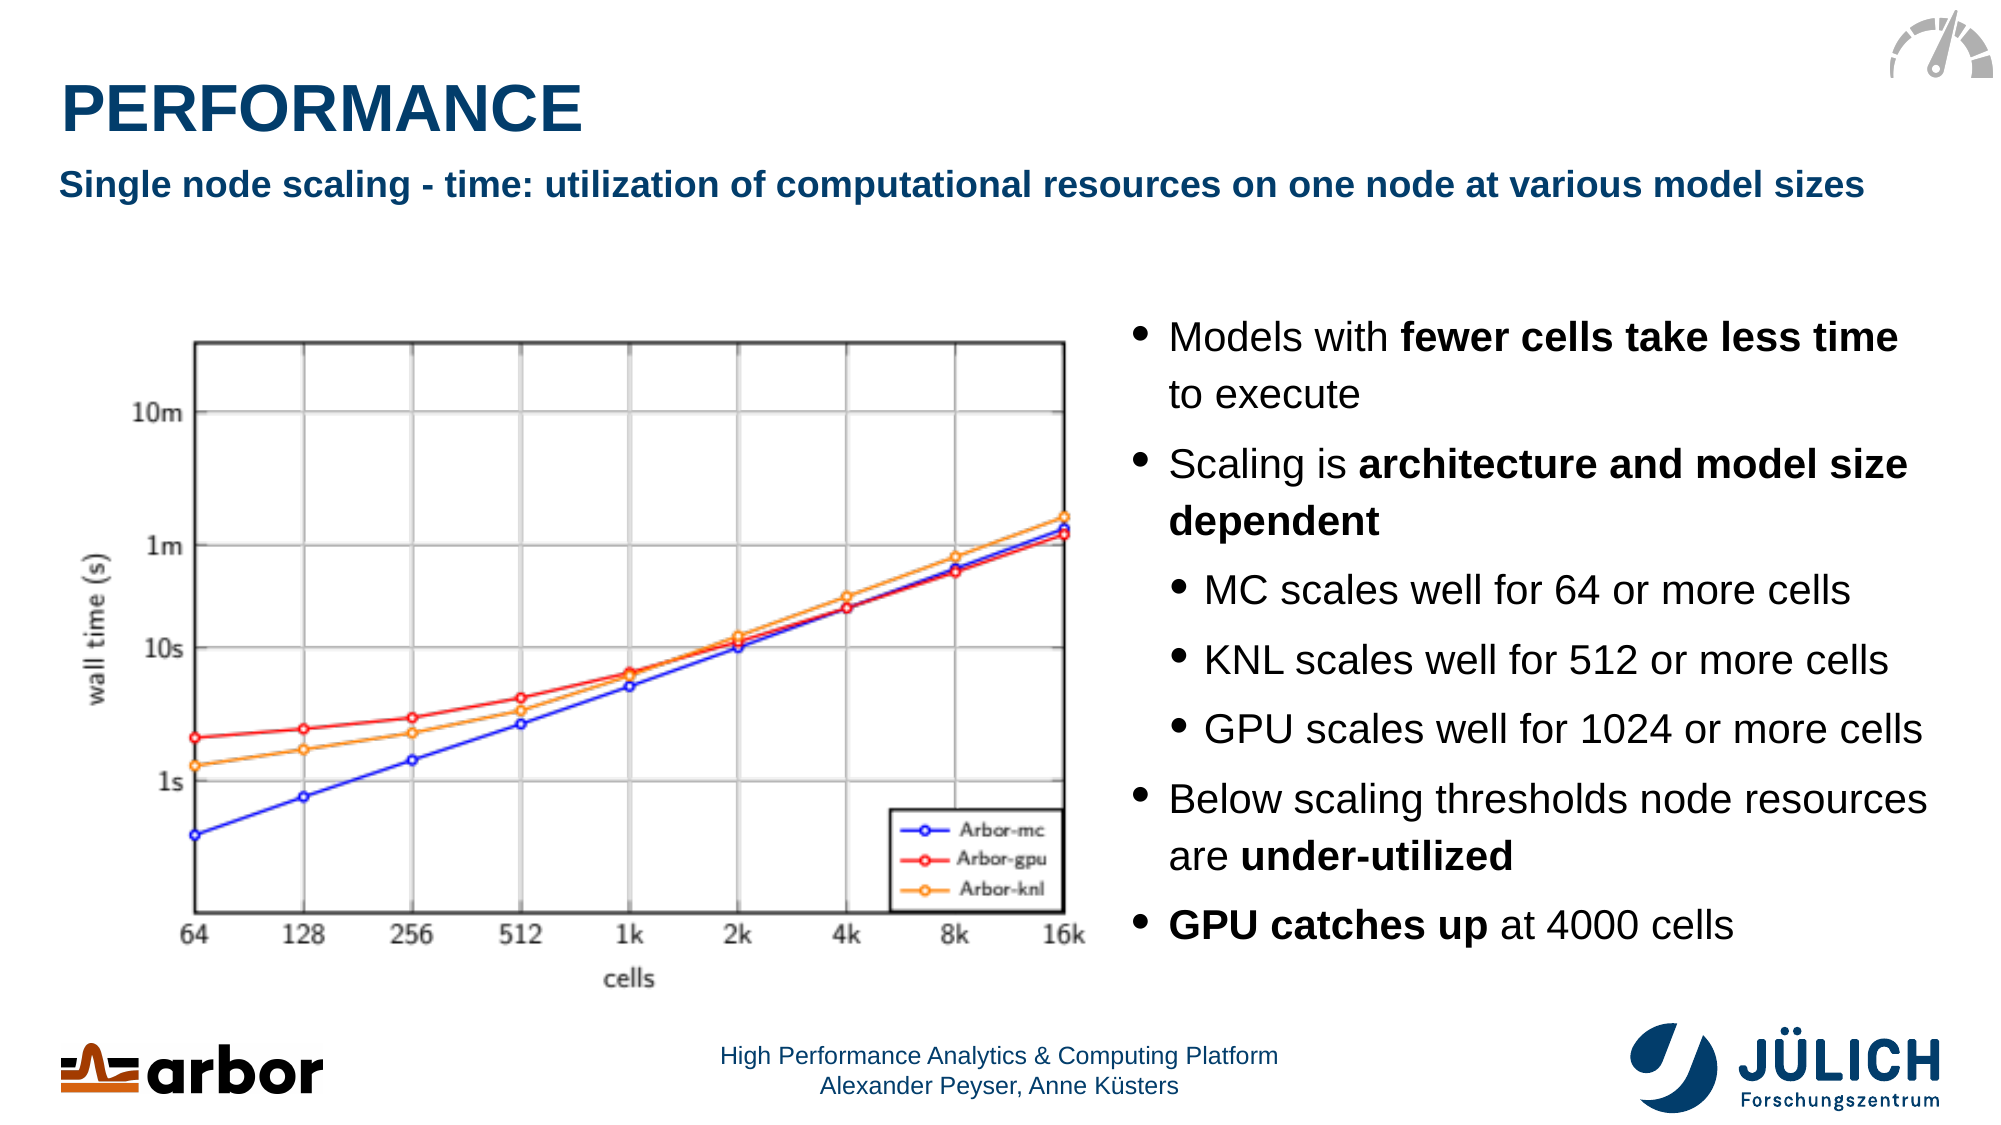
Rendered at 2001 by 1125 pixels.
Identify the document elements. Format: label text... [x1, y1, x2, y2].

list Models with fewer cells take less time to execute Scaling is architecture and model size dependent MC scales well for 64 or more cells KNL scales well for 512 or more cells GPU scales well for 1024 or more cells Below scaling thresholds node resources are under-utilized GPU catches up at 4000 cells [1094, 303, 1940, 948]
list Single node scaling - time: utilization of computational resources on one node at various model sizes [58, 154, 1937, 238]
slide_number High Performance Analytics & Computing Platform Alexander Peyser, Anne Küsters [603, 1039, 1397, 1106]
picture [44, 313, 1121, 1023]
picture [61, 1043, 323, 1094]
picture [1889, 10, 1993, 78]
title Performance [60, 53, 1940, 238]
